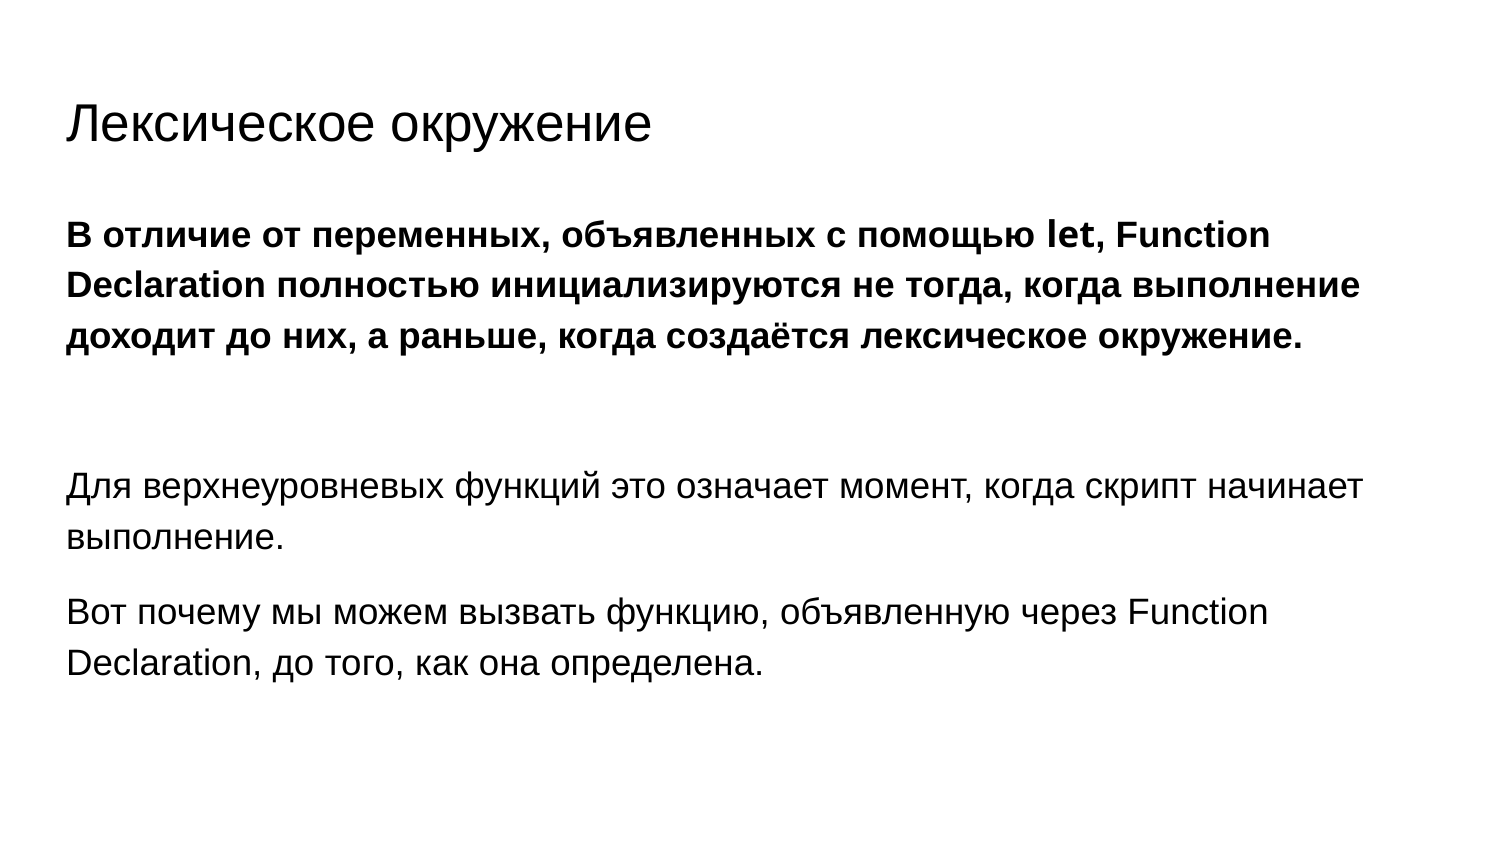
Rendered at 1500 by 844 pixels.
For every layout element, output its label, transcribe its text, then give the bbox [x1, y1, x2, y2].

list В отличие от переменных, объявленных с помощью let, Function Declaration полностью инициализируются не тогда, когда выполнение доходит до них, а раньше, когда создаётся лексическое окружение. Для верхнеуровневых функций это означает момент, когда скрипт начинает выполнение. Вот почему мы можем вызвать функцию, объявленную через Function Declaration, до того, как она определена. [51, 189, 1449, 699]
title Лексическое окружение [51, 72, 1449, 167]
